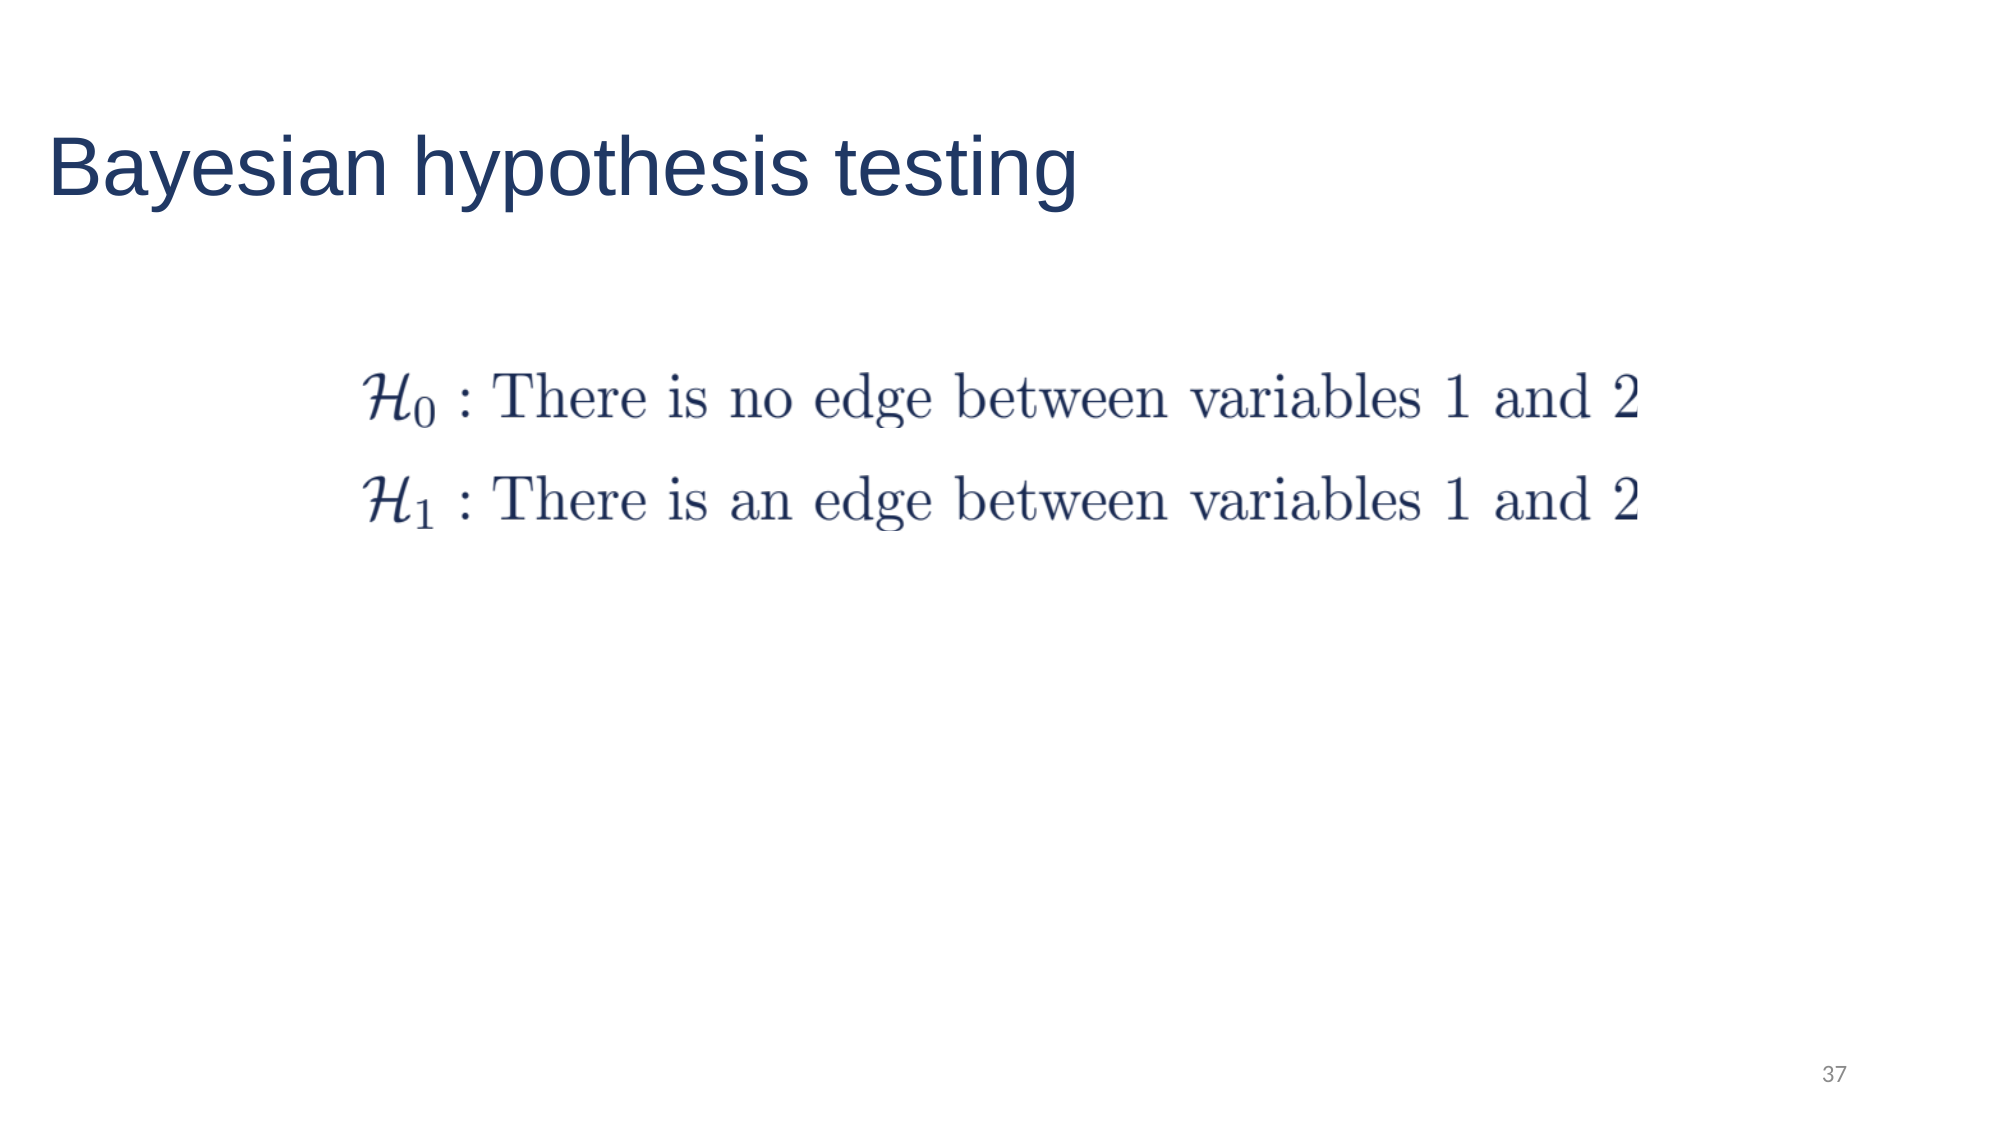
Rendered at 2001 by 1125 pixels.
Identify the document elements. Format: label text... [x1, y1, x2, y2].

picture [362, 474, 1638, 531]
title Bayesian hypothesis testing [32, 59, 1863, 278]
picture [362, 371, 1638, 428]
slide_number 37 [1412, 1042, 1863, 1103]
